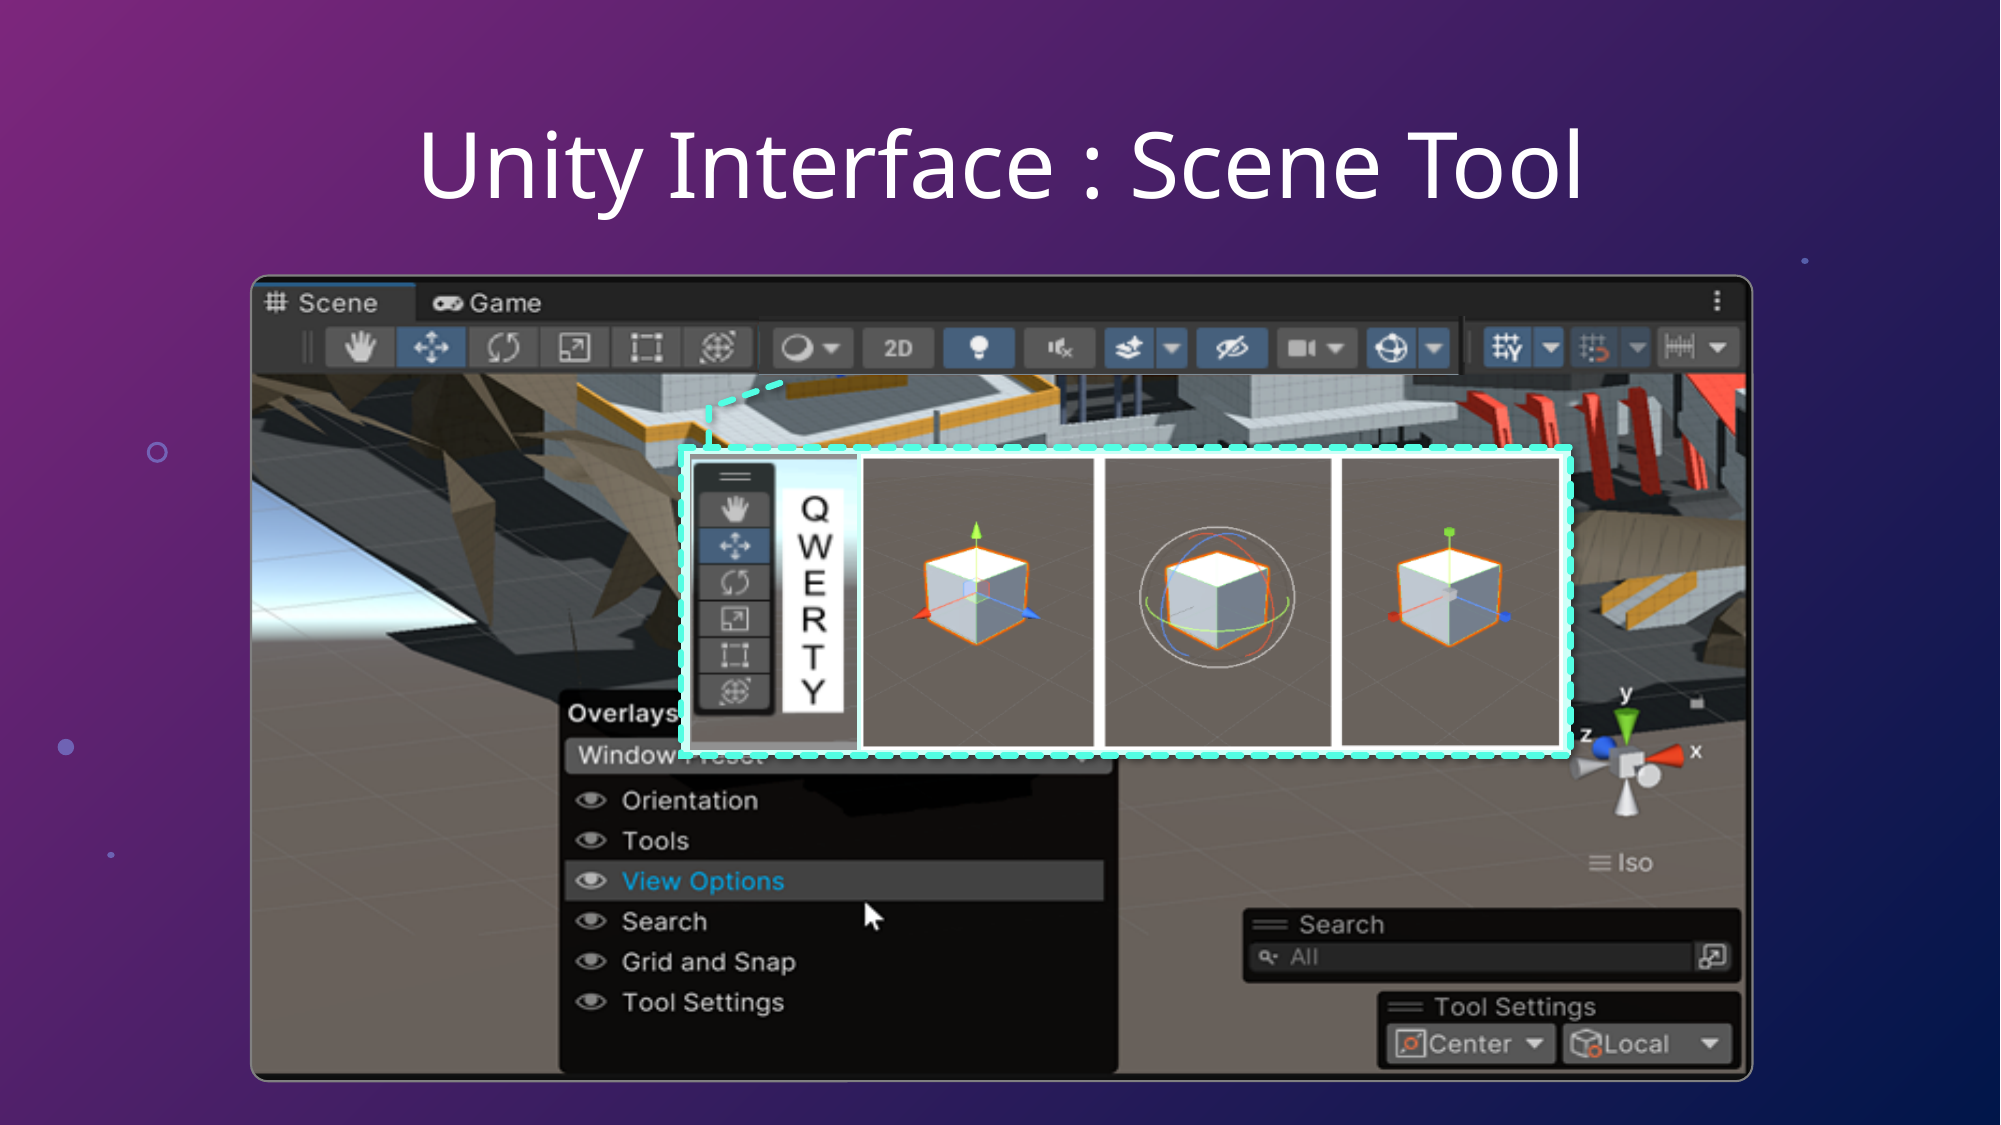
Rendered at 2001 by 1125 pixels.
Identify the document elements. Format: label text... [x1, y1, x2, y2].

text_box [250, 275, 1753, 1082]
title Unity Interface : Scene Tool [139, 59, 1865, 278]
